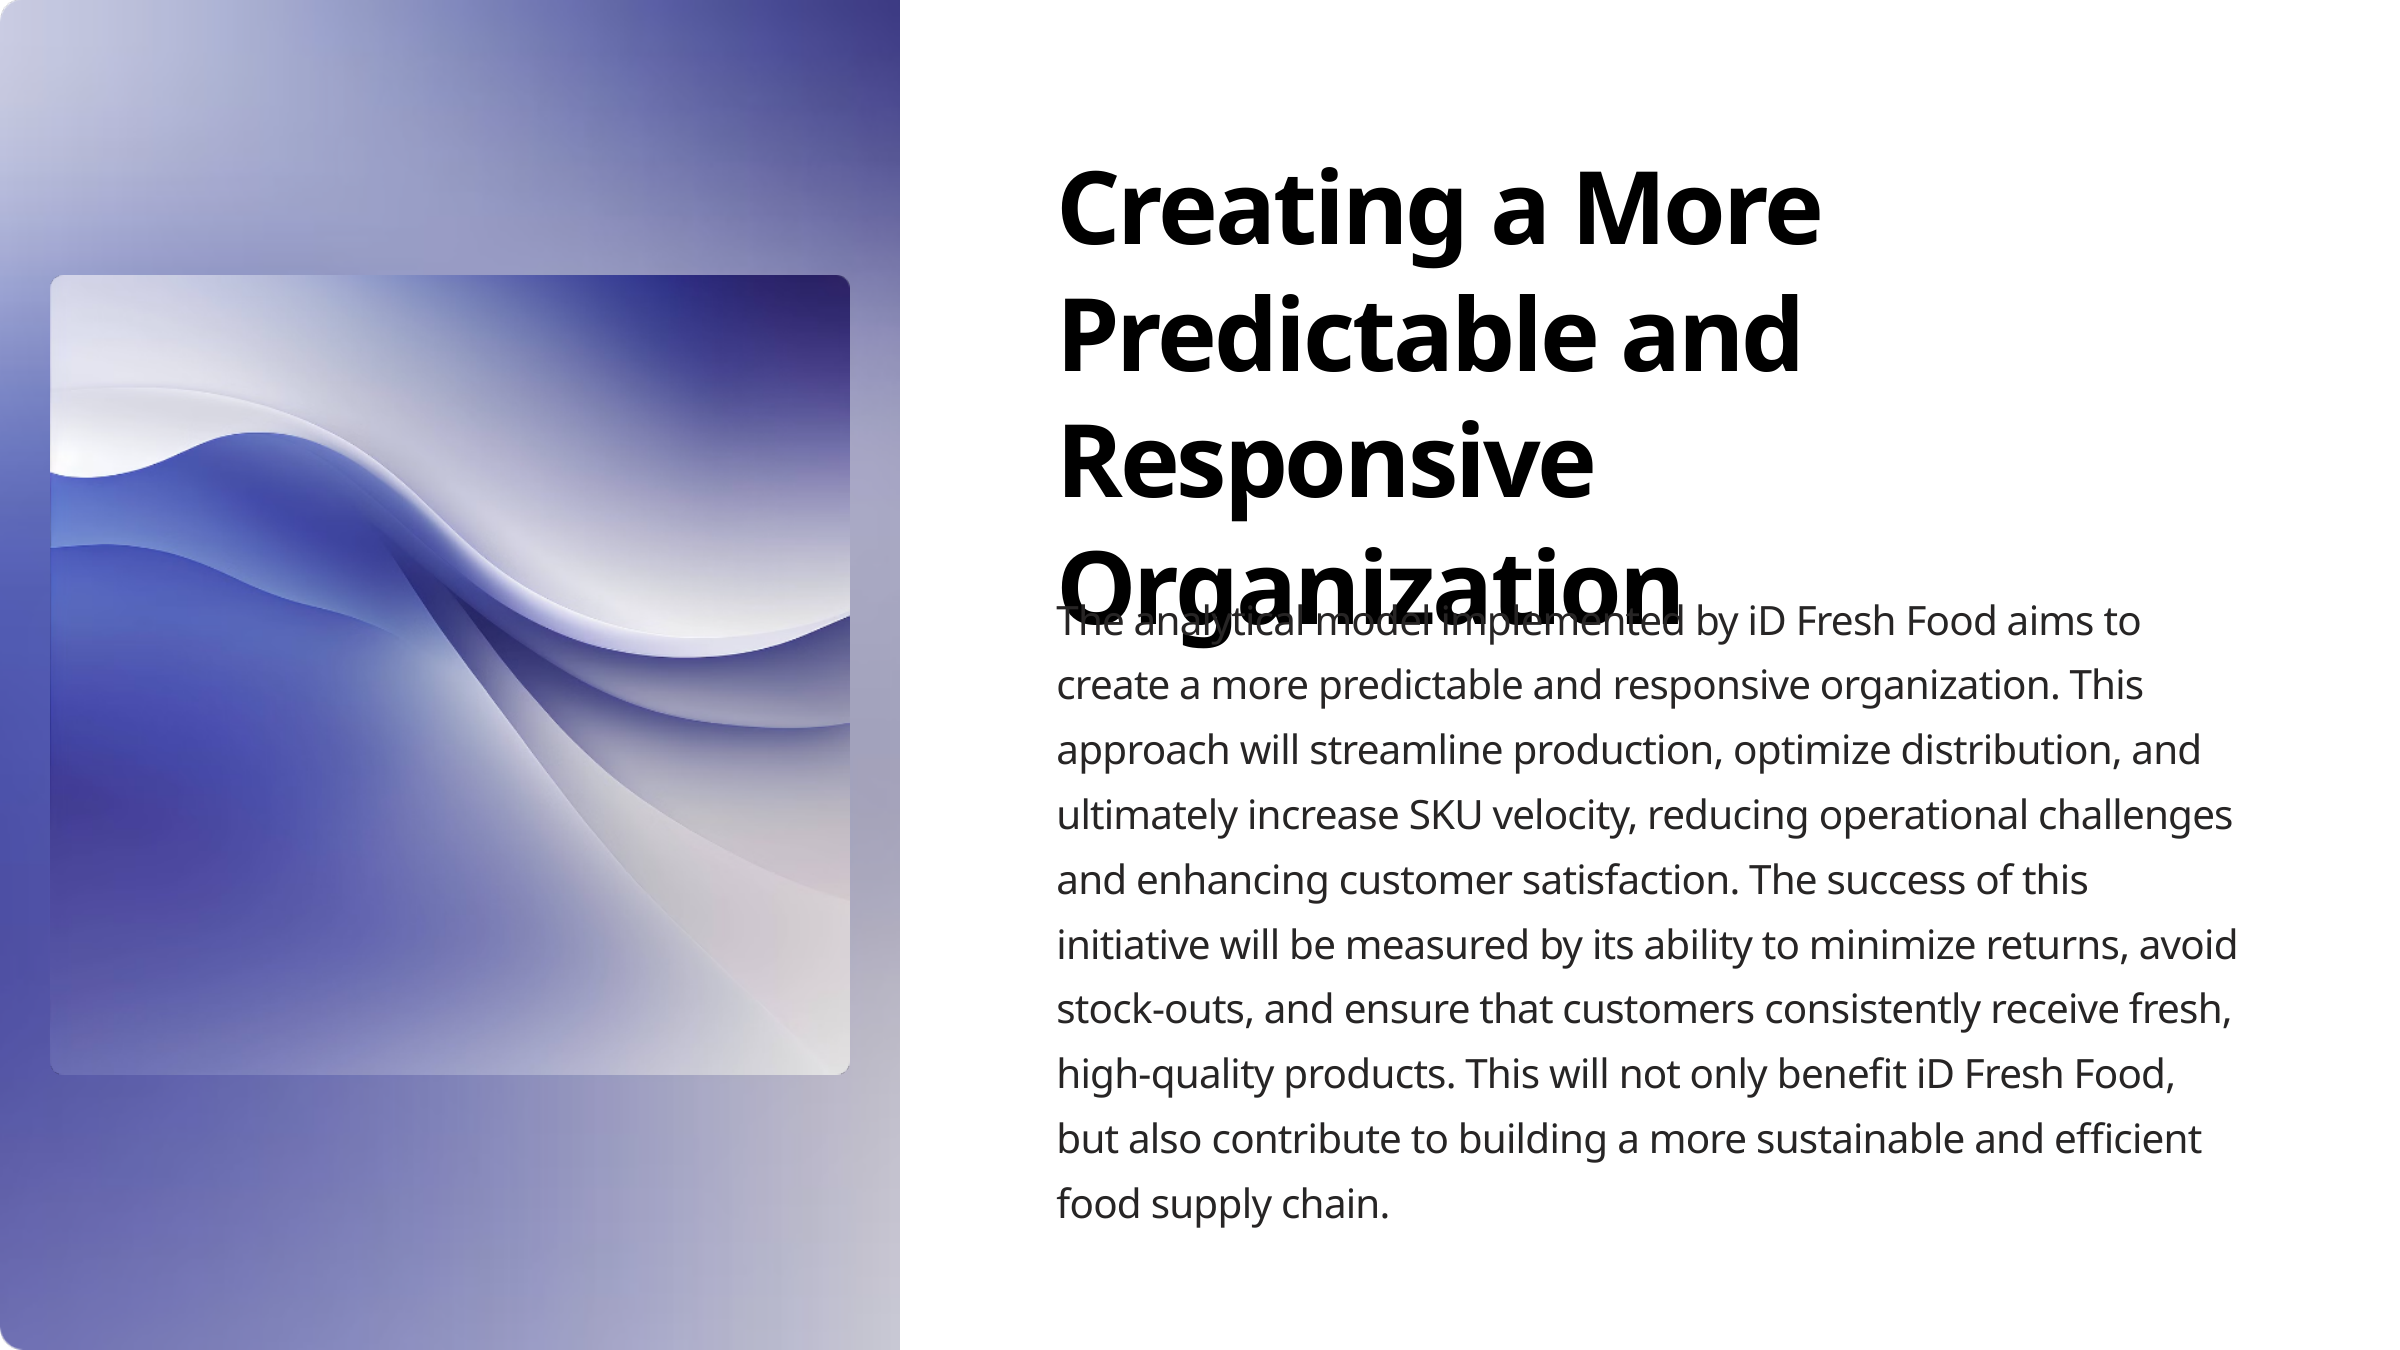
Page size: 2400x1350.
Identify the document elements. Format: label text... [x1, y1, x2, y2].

text_box Creating a More Predictable and Responsive Organization [1041, 130, 2259, 511]
text_box [901, 0, 2400, 1350]
text_box The analytical model implemented by iD Fresh Food aims to create a more predictable and responsive organization. This approach will streamline production, optimize distribution, and ultimately increase SKU velocity, reducing operational challenges and enhancing customer satisfaction. The success of this initiative will be measured by its ability to minimize returns, avoid stock-outs, and ensure that customers consistently receive fresh, high-quality products. This will not only benefit iD Fresh Food, but also contribute to building a more sustainable and efficient food supply chain. [1041, 571, 2259, 1220]
picture [0, 0, 901, 1350]
